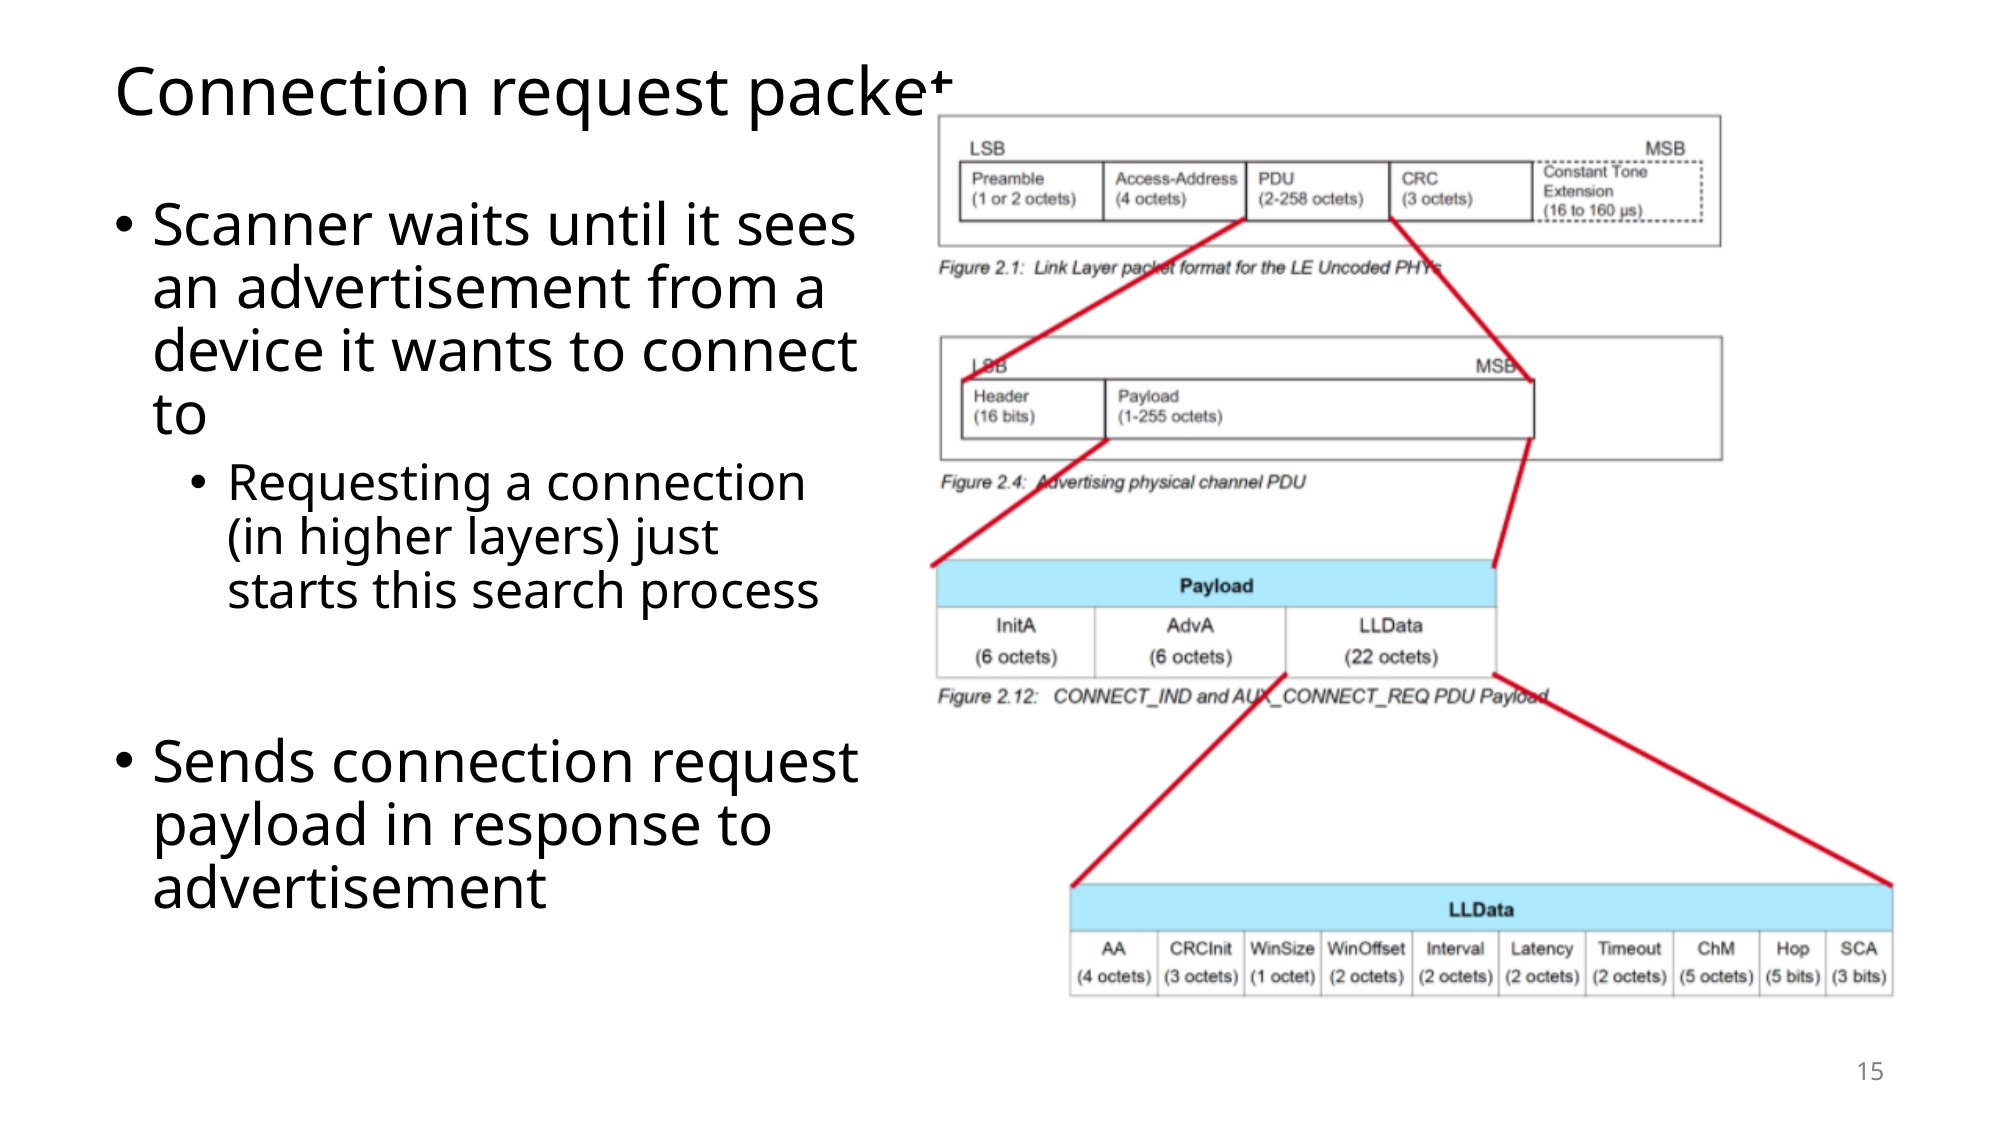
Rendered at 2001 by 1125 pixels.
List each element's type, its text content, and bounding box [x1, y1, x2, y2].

title Connection request packet [99, 37, 1900, 150]
slide_number 15 [1749, 1042, 1900, 1103]
picture [922, 93, 1900, 1001]
list Scanner waits until it sees an advertisement from a device it wants to connect to Requesting a connection (in higher layers) just starts this search process Sends connection request payload in response to advertisement [99, 187, 878, 1013]
